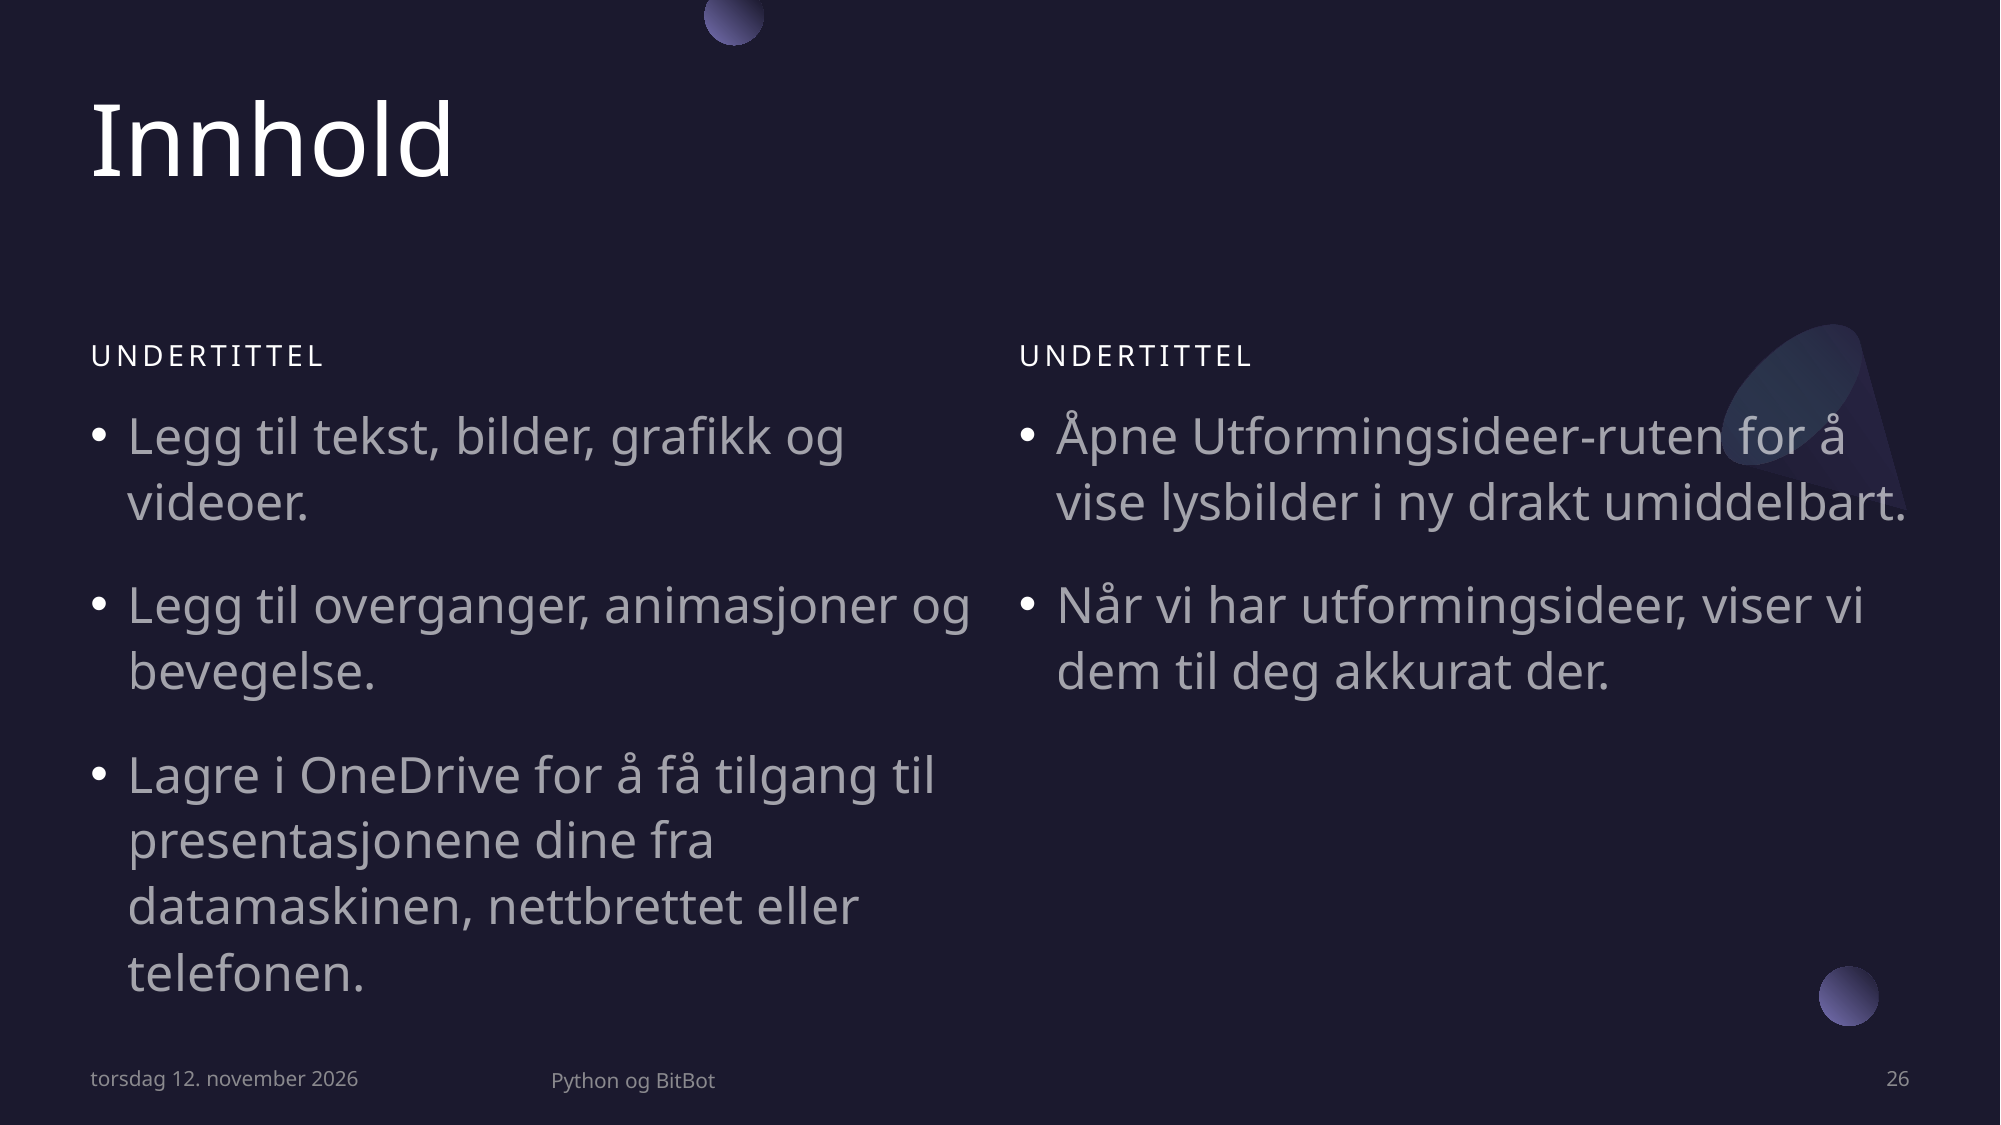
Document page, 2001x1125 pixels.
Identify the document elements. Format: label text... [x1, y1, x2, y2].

list Åpne Utformingsideer-ruten for å vise lysbilder i ny drakt umiddelbart. Når vi har utformingsideer, viser vi dem til deg akkurat der. [1019, 398, 1911, 975]
footer Python og BitBot [551, 1067, 1598, 1093]
list Legg til tekst, bilder, grafikk og videoer. Legg til overganger, animasjoner og bevegelse. Lagre i OneDrive for å få tilgang til presentasjonene dine fra datamaskinen, nettbrettet eller telefonen. [90, 398, 981, 975]
list Undertittel [1019, 283, 1911, 372]
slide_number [90, 1067, 522, 1093]
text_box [1702, 332, 1922, 541]
text_box [703, 0, 765, 47]
title Innhold [90, 90, 1911, 309]
slide_number 26 [1632, 1067, 1910, 1093]
list Undertittel [90, 283, 983, 372]
